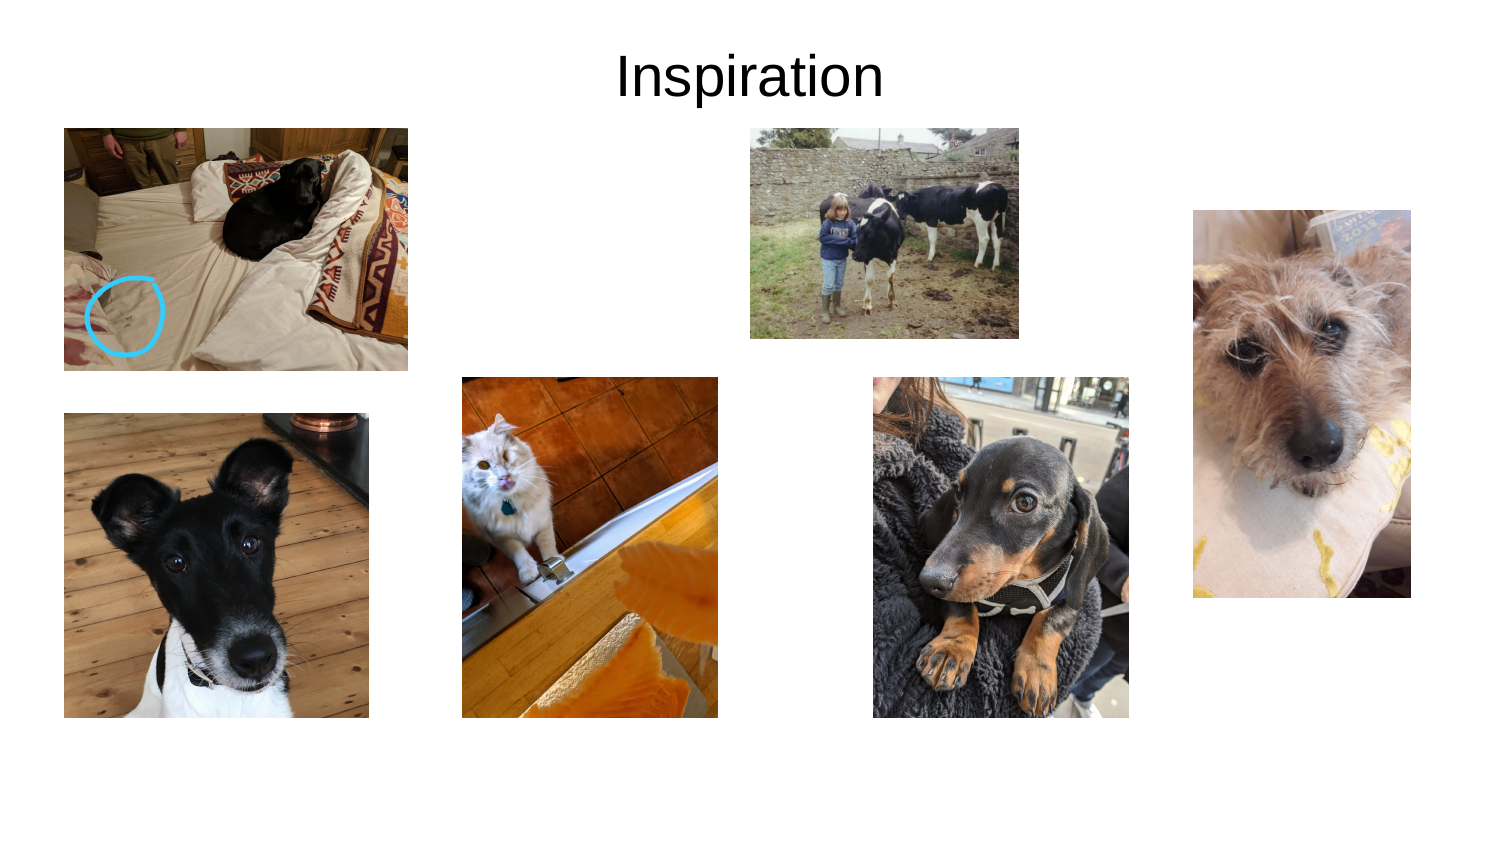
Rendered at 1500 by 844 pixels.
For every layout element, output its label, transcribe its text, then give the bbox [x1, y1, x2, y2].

title Inspiration [51, 23, 1449, 106]
picture [873, 377, 1129, 719]
picture [63, 413, 369, 719]
picture [1193, 210, 1412, 598]
picture [749, 128, 1020, 339]
picture [63, 128, 409, 371]
picture [462, 377, 718, 719]
